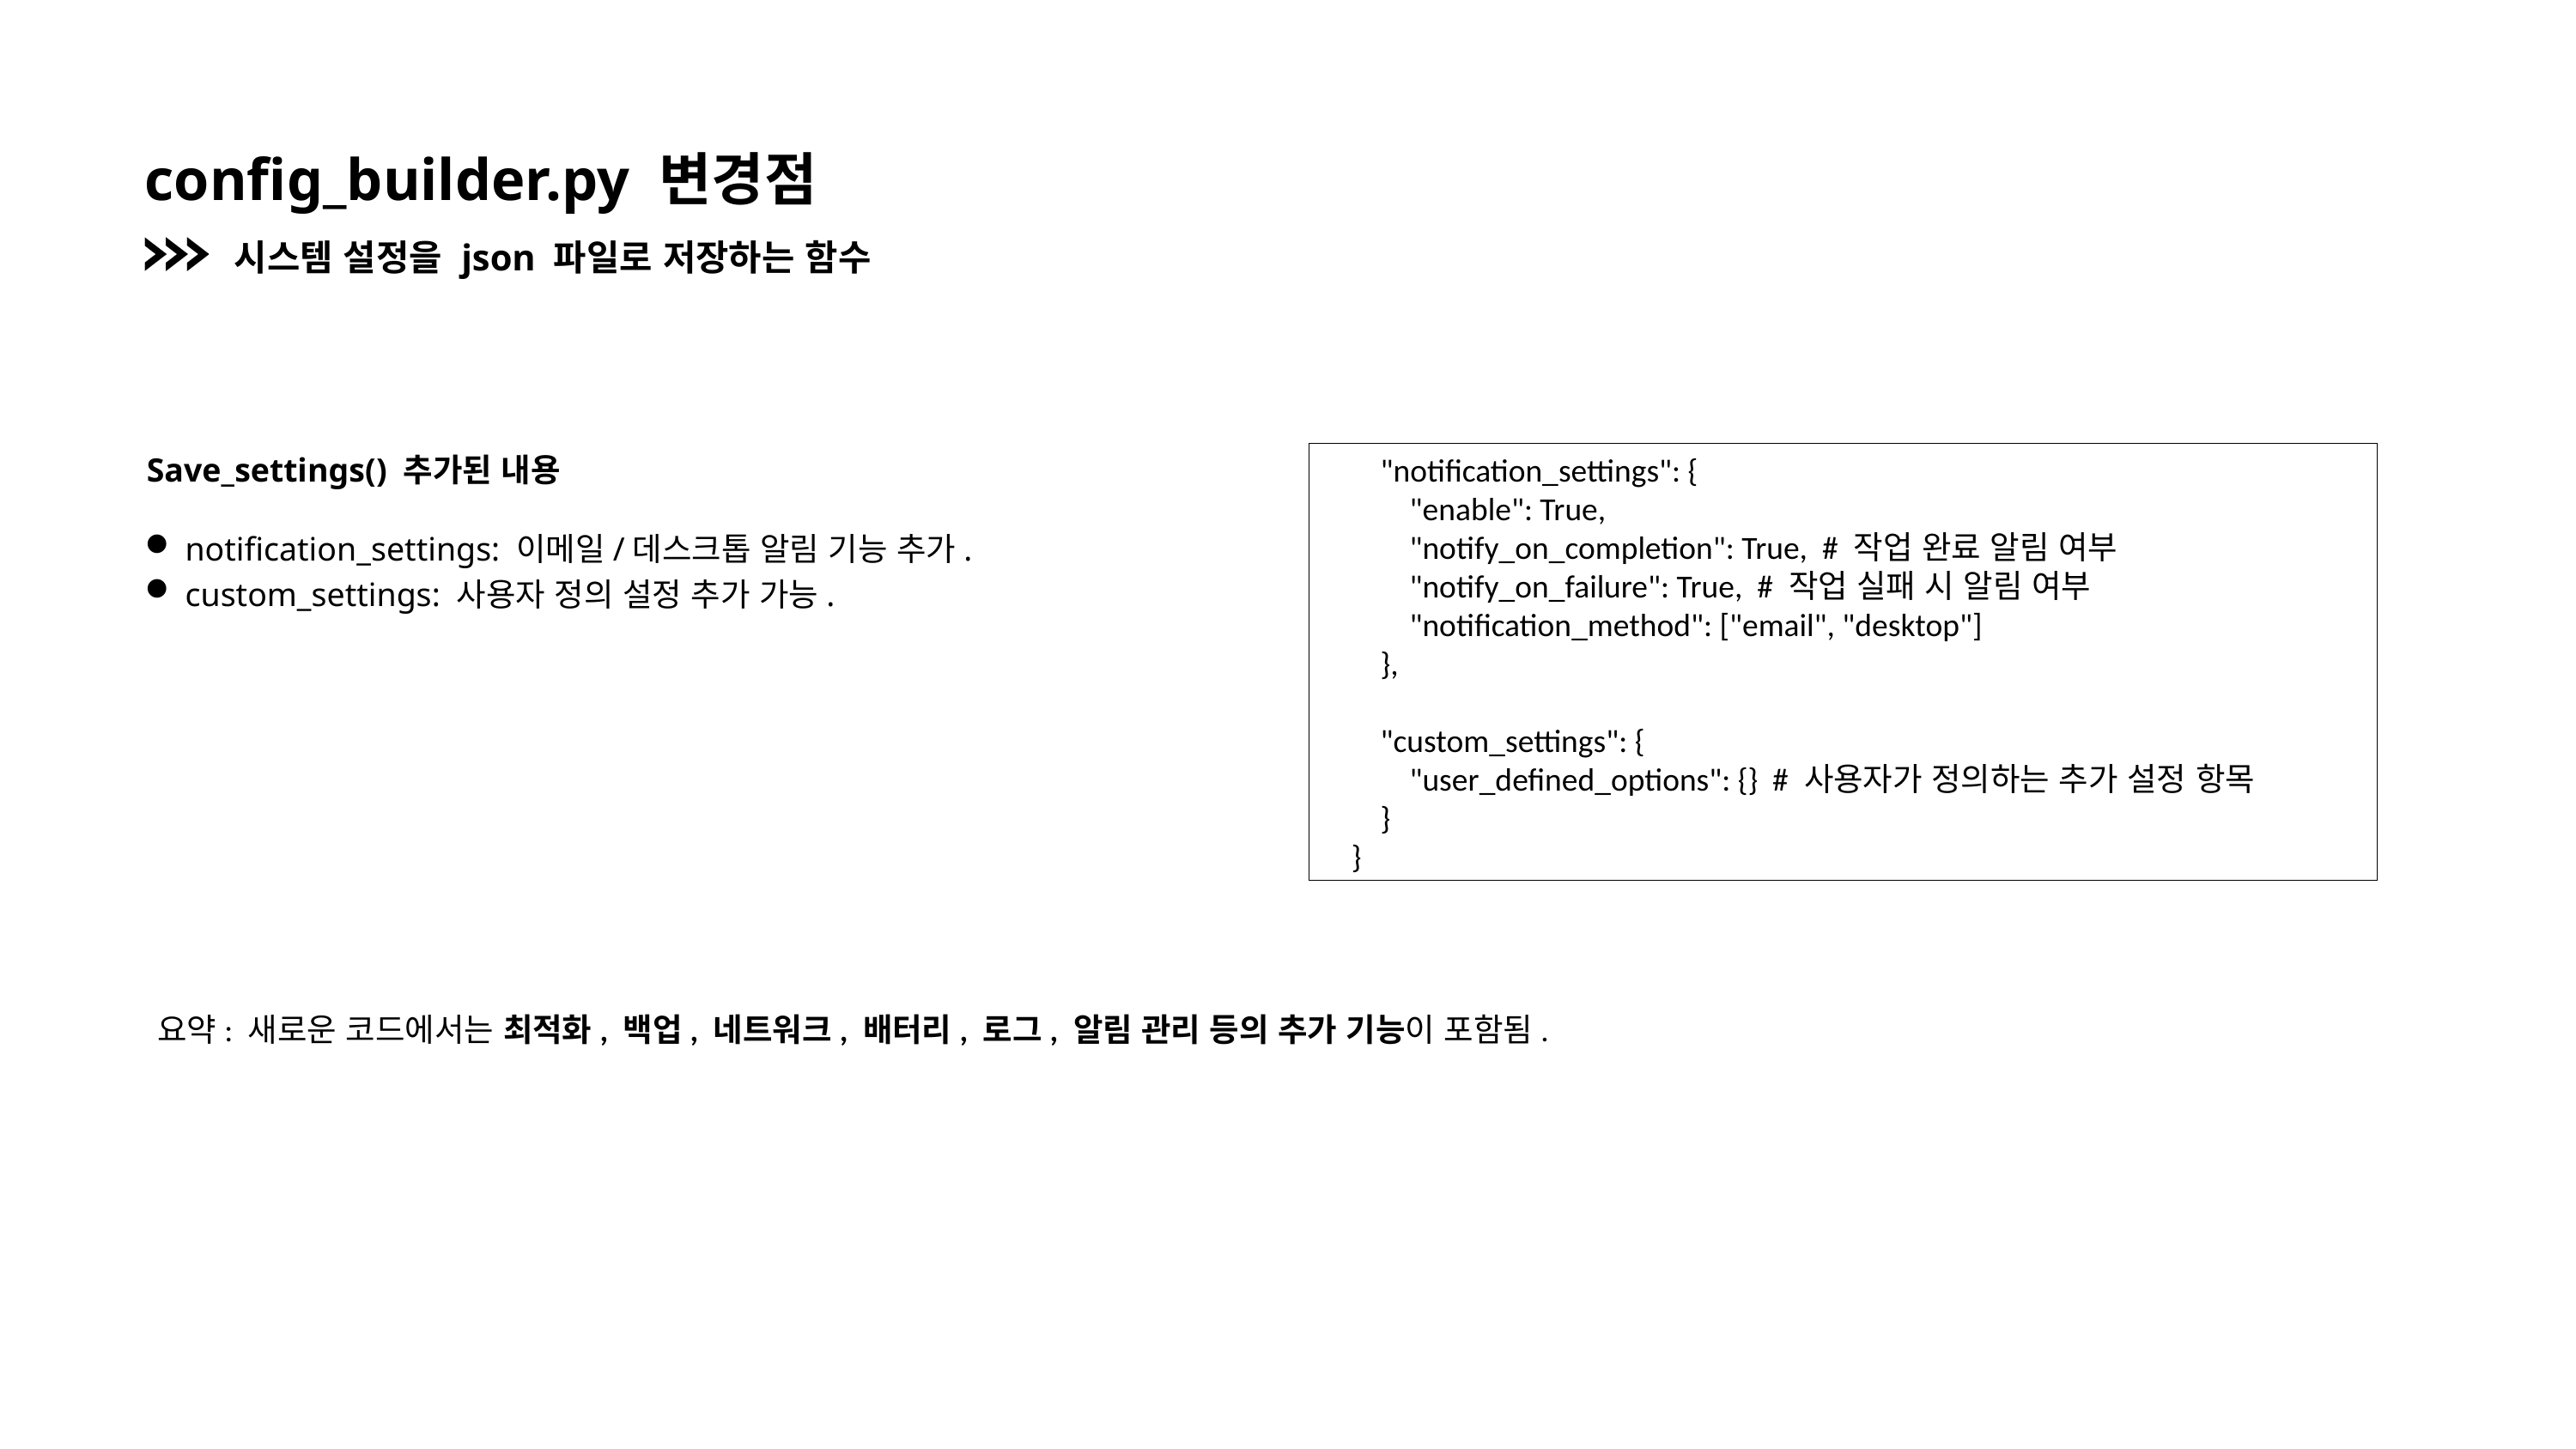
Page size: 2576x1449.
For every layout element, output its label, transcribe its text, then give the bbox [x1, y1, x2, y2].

text_box Save_settings() 추가된 내용 [146, 443, 623, 488]
text_box notification_settings: 이메일/데스크톱 알림 기능 추가. custom_settings: 사용자 정의 설정 추가 가능. [144, 522, 1213, 613]
text_box config_builder.py 변경점 [144, 136, 1031, 212]
text_box "notification_settings": { "enable": True, "notify_on_completion": True, # 작업 완료 알림 여부 "notify_on_failure": True, # 작업 실패 시 알림 여부 "notification_method": ["email", "desktop"] }, "custom_settings": { "user_defined_options": {} # 사용자가 정의하는 추가 설정 항목 } } [1309, 443, 2378, 881]
text_box 요약: 새로운 코드에서는 최적화, 백업, 네트워크, 배터리, 로그, 알림 관리 등의 추가 기능이 포함됨. [144, 1003, 1804, 1055]
text_box 시스템 설정을 json 파일로 저장하는 함수 [234, 227, 910, 278]
text_box [144, 237, 210, 272]
